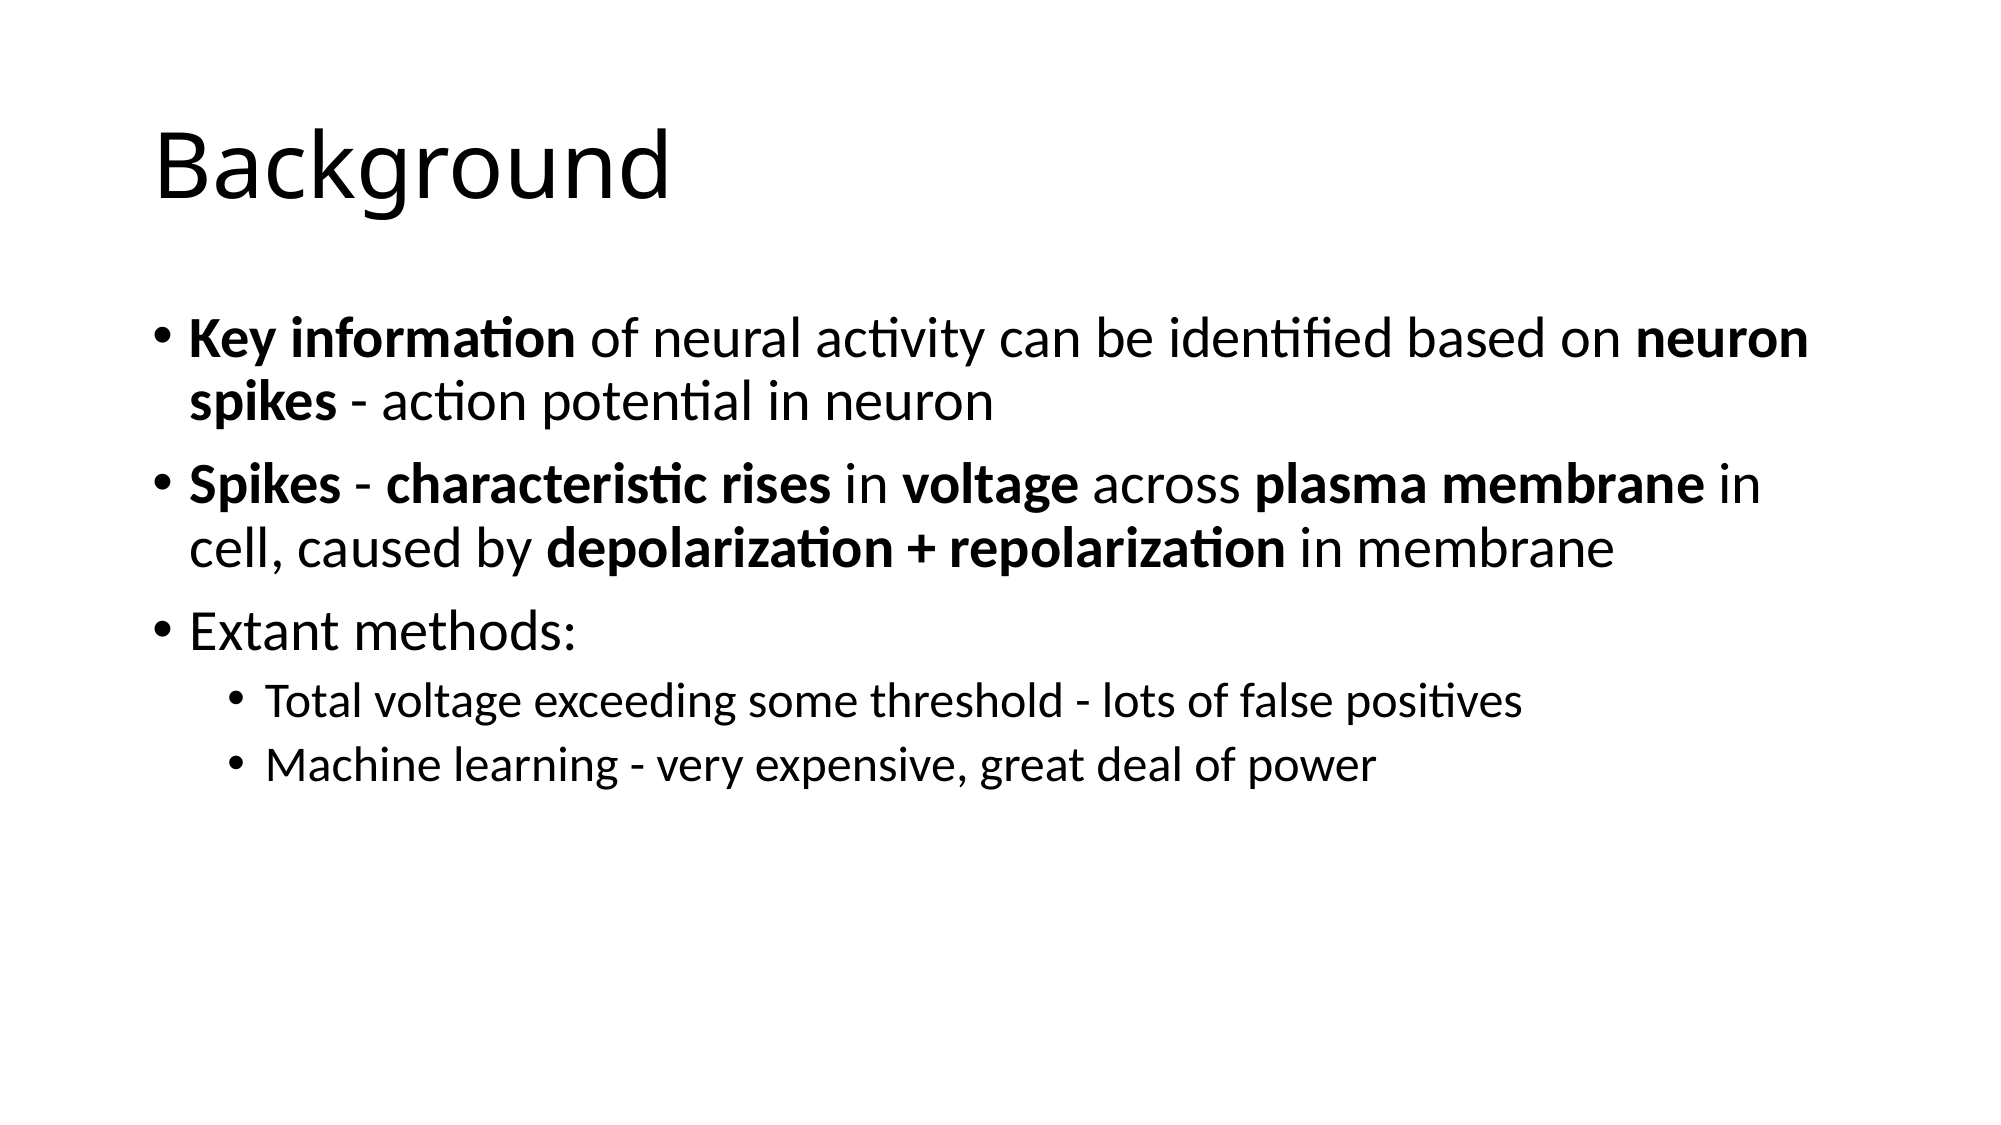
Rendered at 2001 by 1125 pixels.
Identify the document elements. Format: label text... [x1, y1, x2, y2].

list Key information of neural activity can be identified based on neuron spikes - action potential in neuron Spikes - characteristic rises in voltage across plasma membrane in cell, caused by depolarization + repolarization in membrane Extant methods: Total voltage exceeding some threshold - lots of false positives Machine learning - very expensive, great deal of power [137, 299, 1863, 1014]
title Background [137, 59, 1863, 278]
